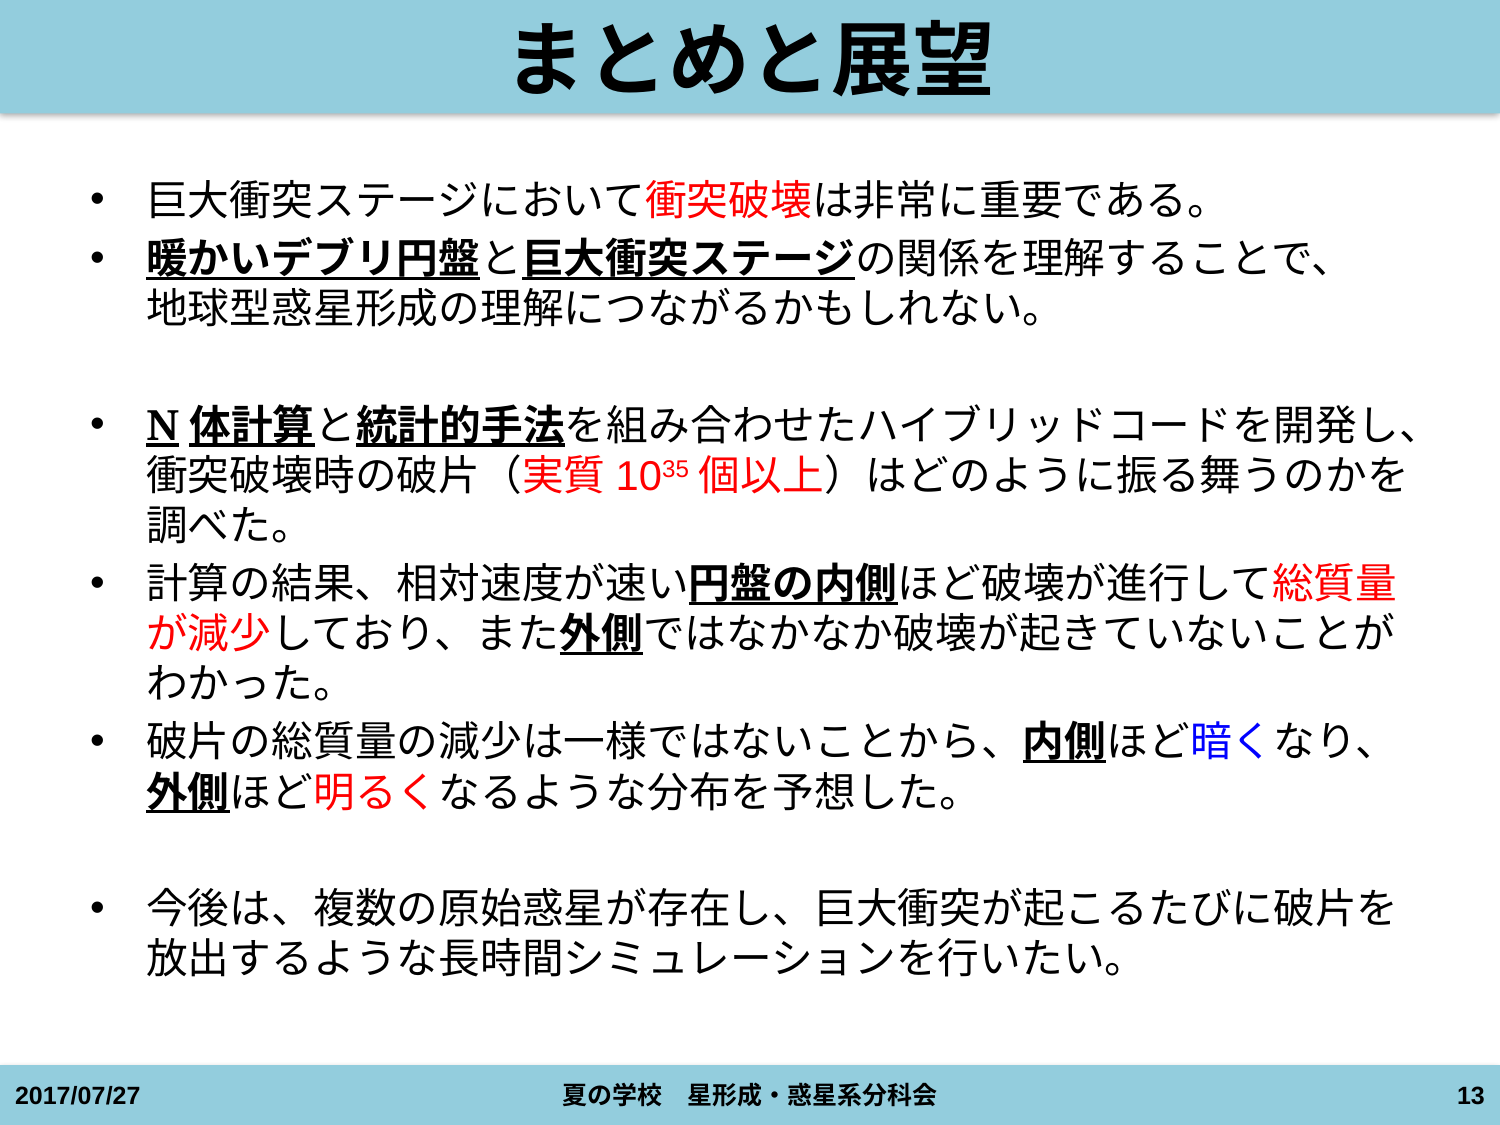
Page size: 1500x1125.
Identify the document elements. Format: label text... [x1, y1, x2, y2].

footer 夏の学校 星形成・惑星系分科会 [512, 1065, 988, 1125]
slide_number 13 [1149, 1065, 1500, 1125]
title まとめと展望 [0, 0, 1500, 114]
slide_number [0, 1065, 350, 1125]
list 巨大衝突ステージにおいて衝突破壊は非常に重要である。 暖かいデブリ円盤と巨大衝突ステージの関係を理解することで、 地球型惑星形成の理解につながるかもしれない。 N体計算と統計的手法を組み合わせたハイブリッドコードを開発し、衝突破壊時の破片（実質1035個以上）はどのように振る舞うのかを調べた。 計算の結果、相対速度が速い円盤の内側ほど破壊が進行して総質量が減少しており、また外側ではなかなか破壊が起きていないことがわかった。 破片の総質量の減少は一様ではないことから、内側ほど暗くなり、外側ほど明るくなるような分布を予想した。 今後は、複数の原始惑星が存在し、巨大衝突が起こるたびに破片を放出するような長時間シミュレーションを行いたい。 [75, 165, 1425, 1047]
